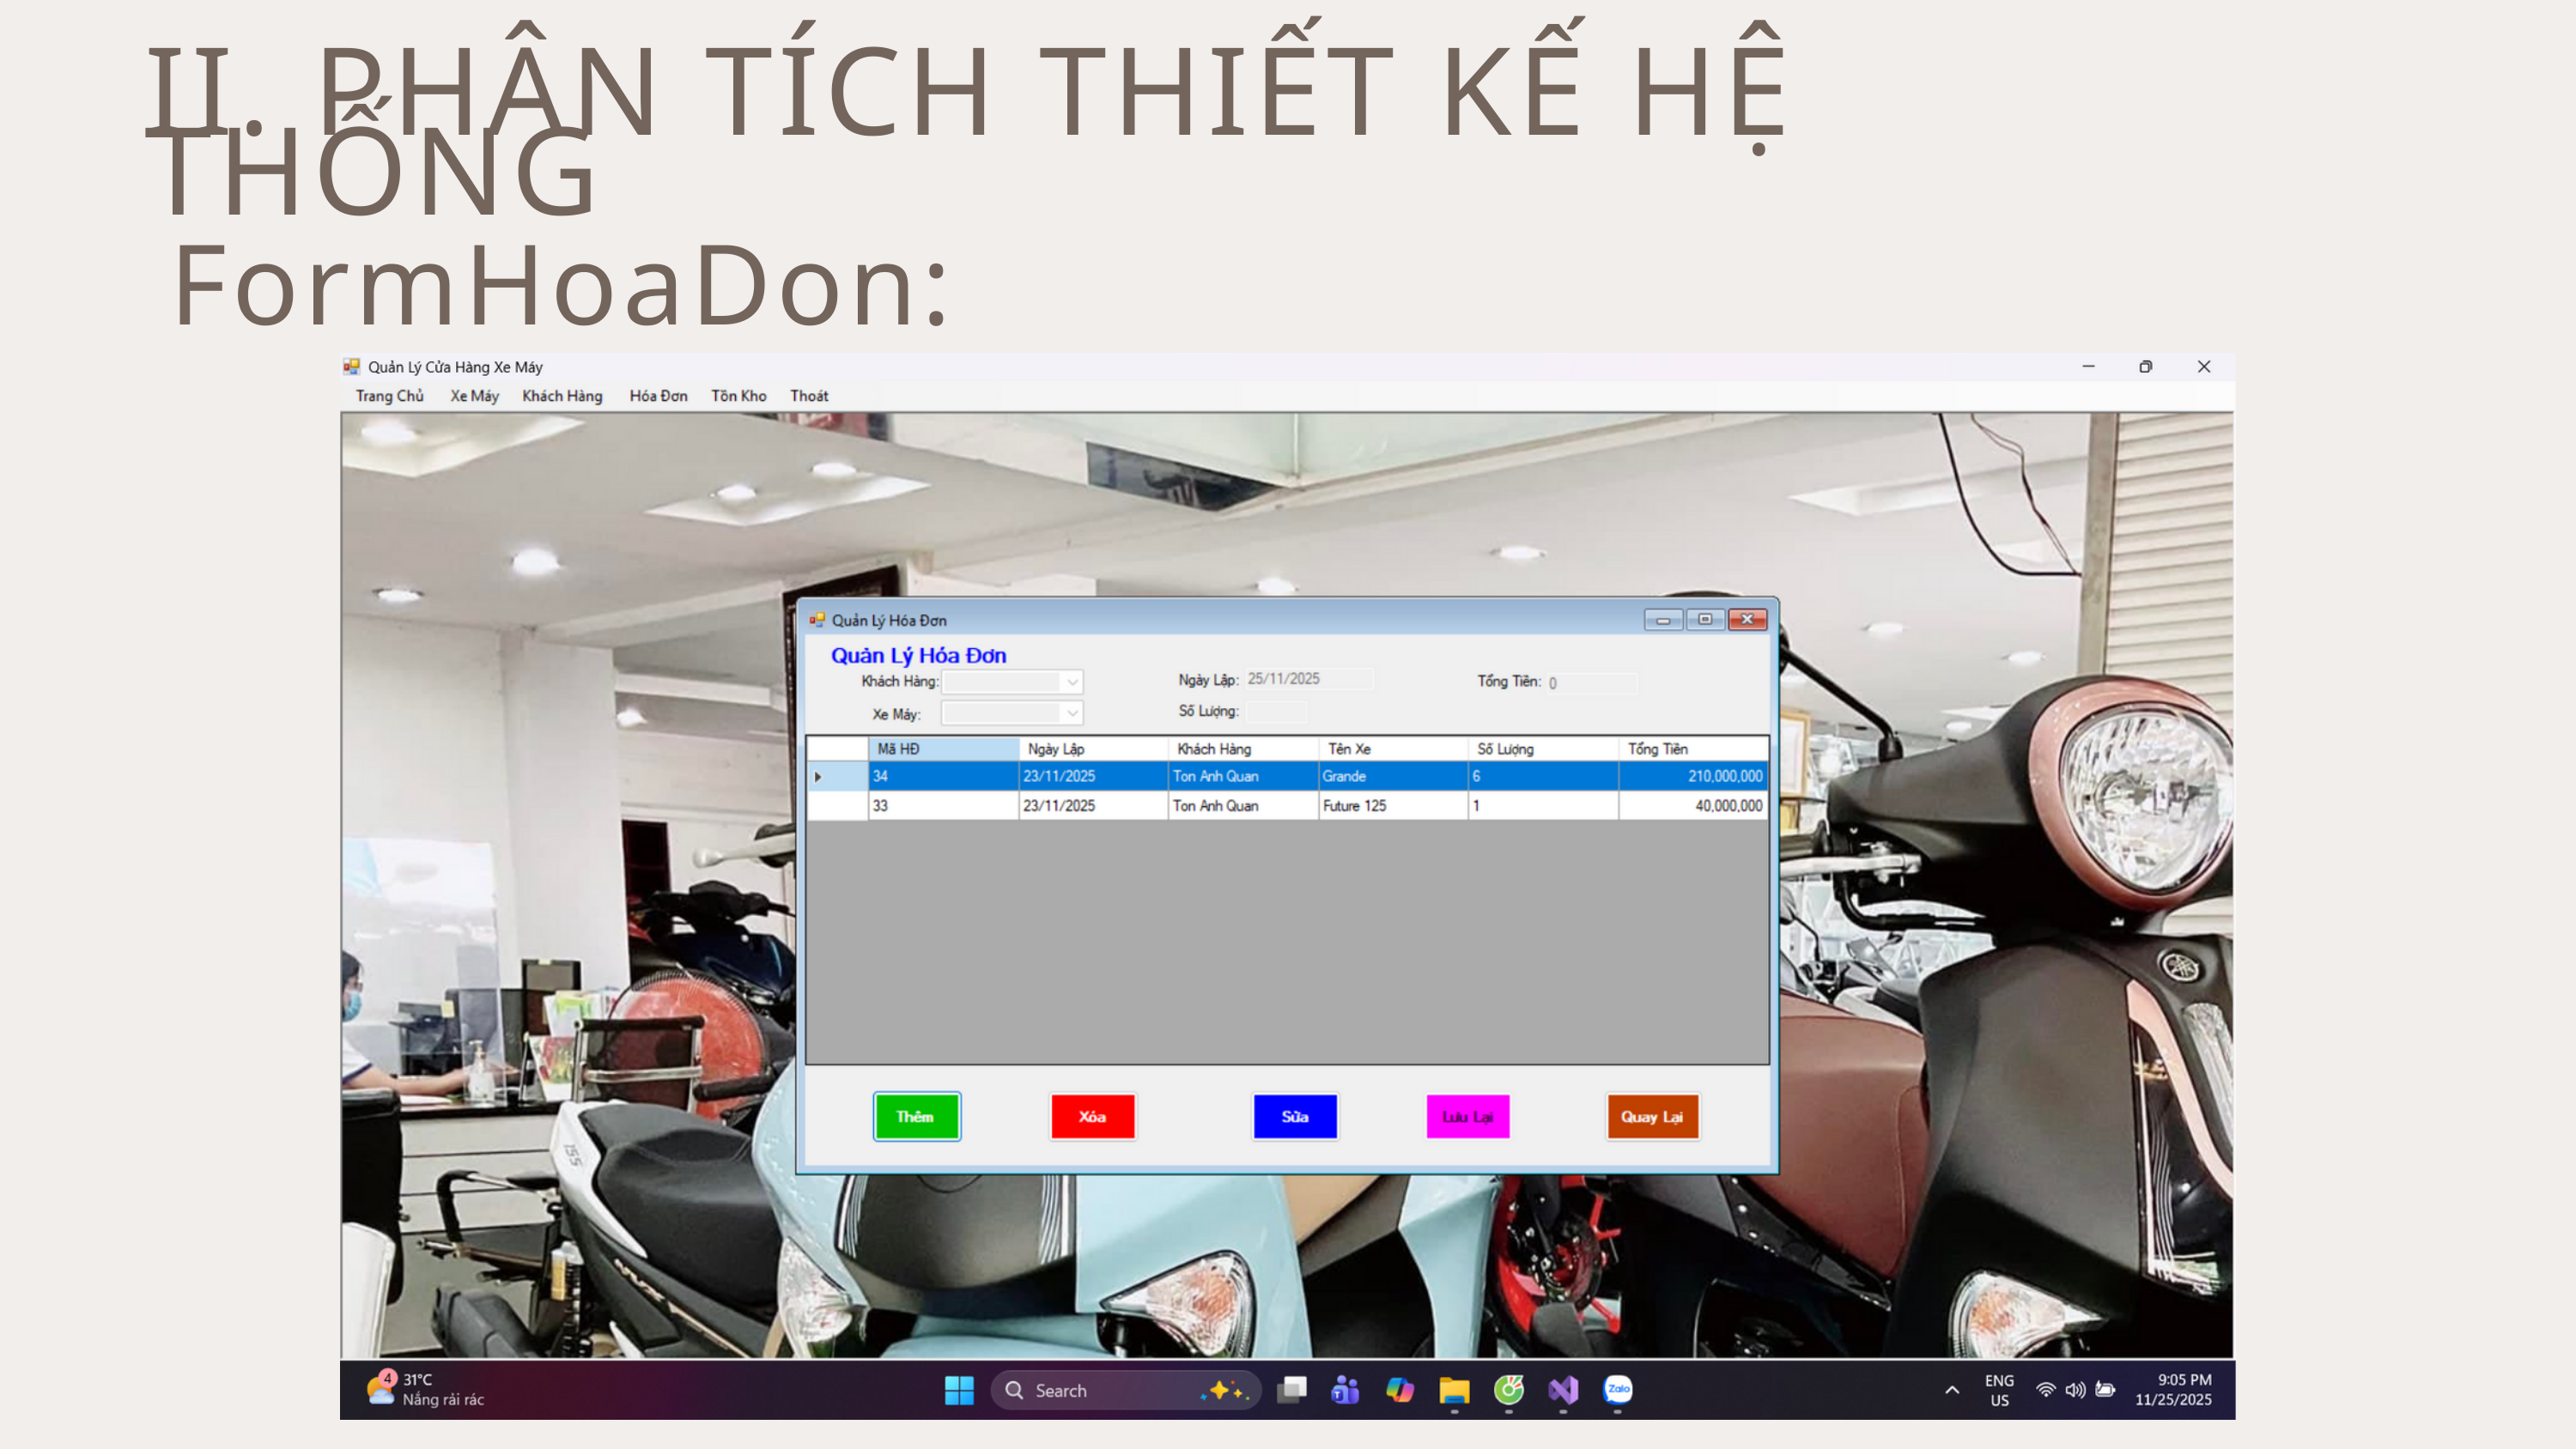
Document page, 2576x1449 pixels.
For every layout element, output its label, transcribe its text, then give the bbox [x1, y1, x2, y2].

text_box II. PHÂN TÍCH THIẾT KẾ HỆ THỐNG [144, 79, 1840, 240]
text_box [340, 353, 2236, 1420]
text_box FormHoaDon: [0, 242, 1380, 348]
